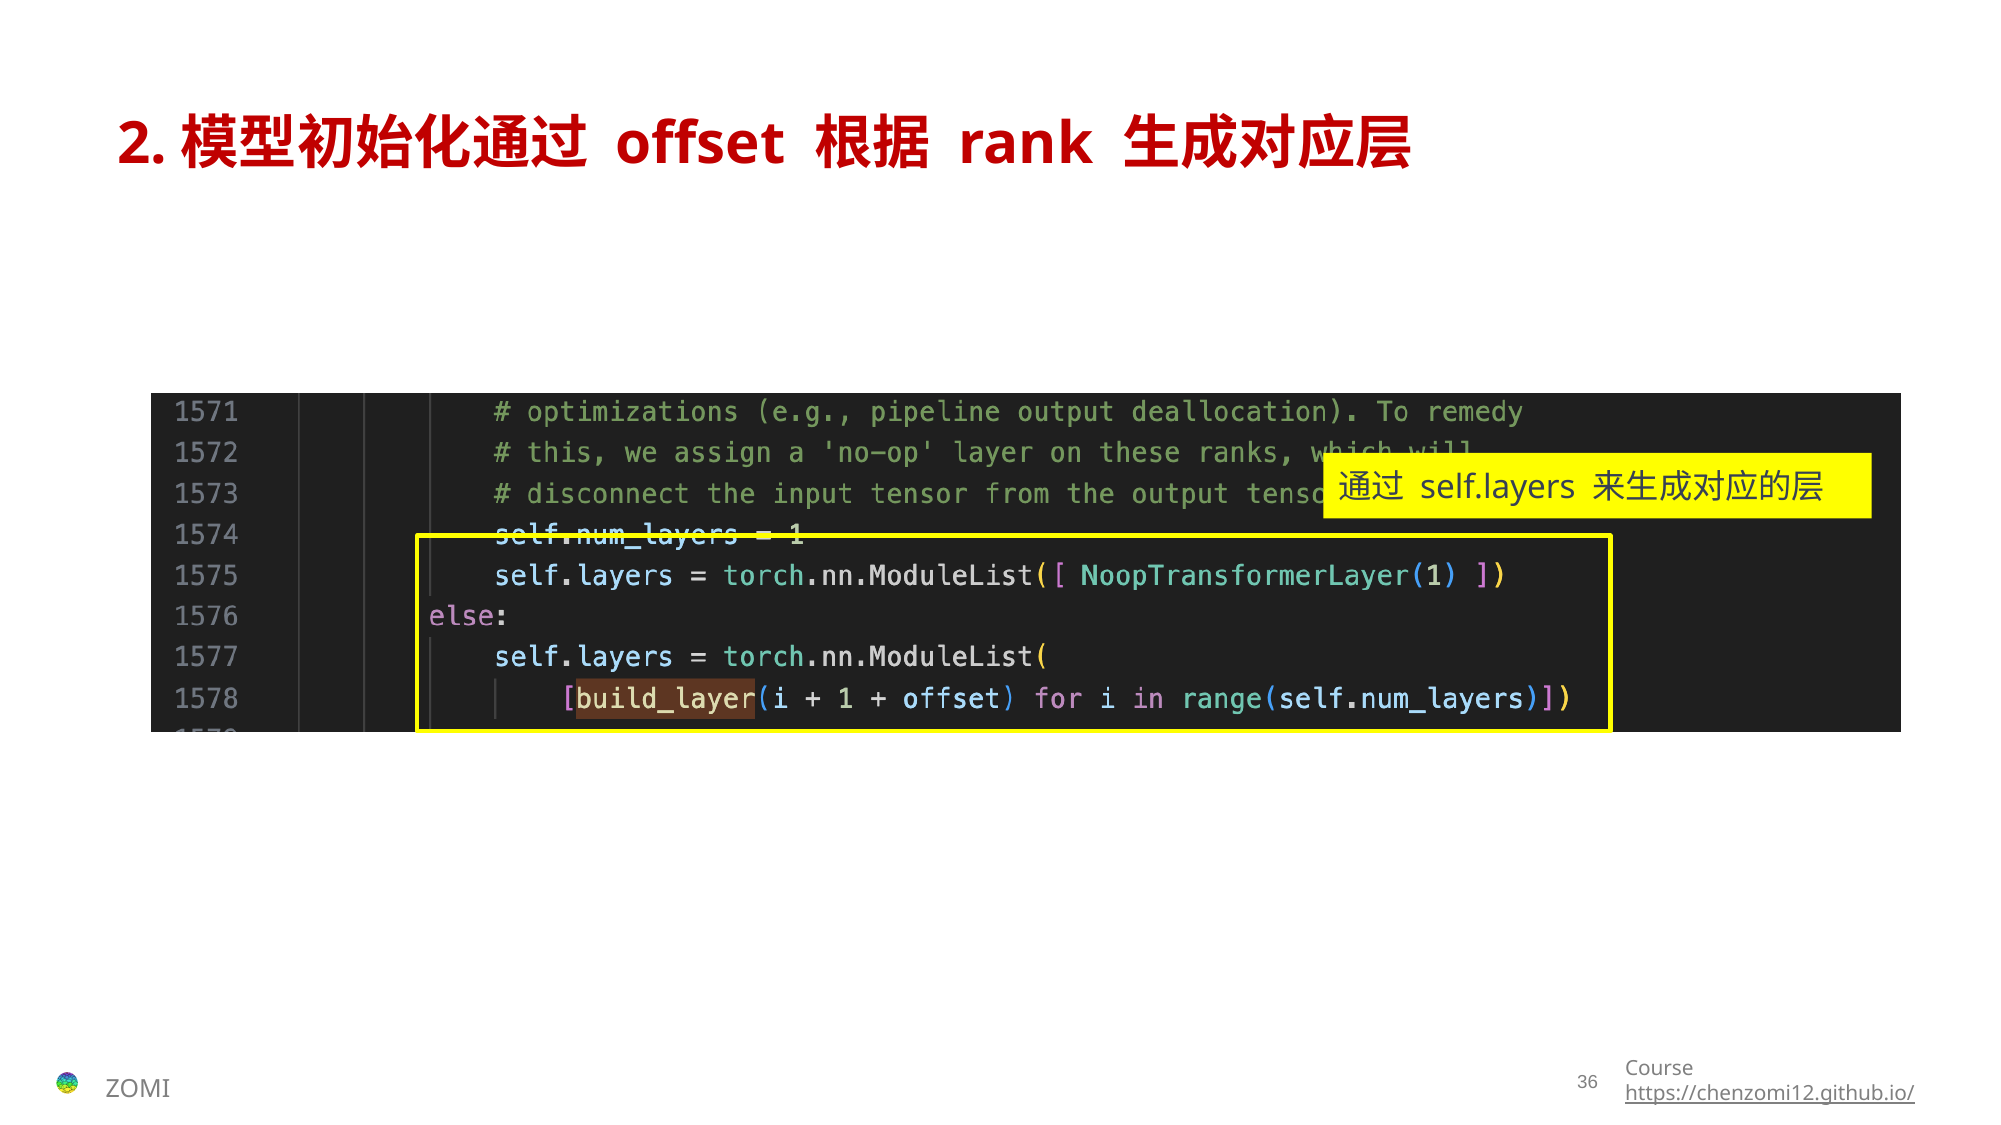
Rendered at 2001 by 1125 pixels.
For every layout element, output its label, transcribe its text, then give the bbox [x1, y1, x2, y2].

picture [57, 1073, 77, 1093]
title 2.模型初始化通过 offset 根据 rank 生成对应层 [102, 91, 1901, 189]
picture [151, 393, 1901, 732]
